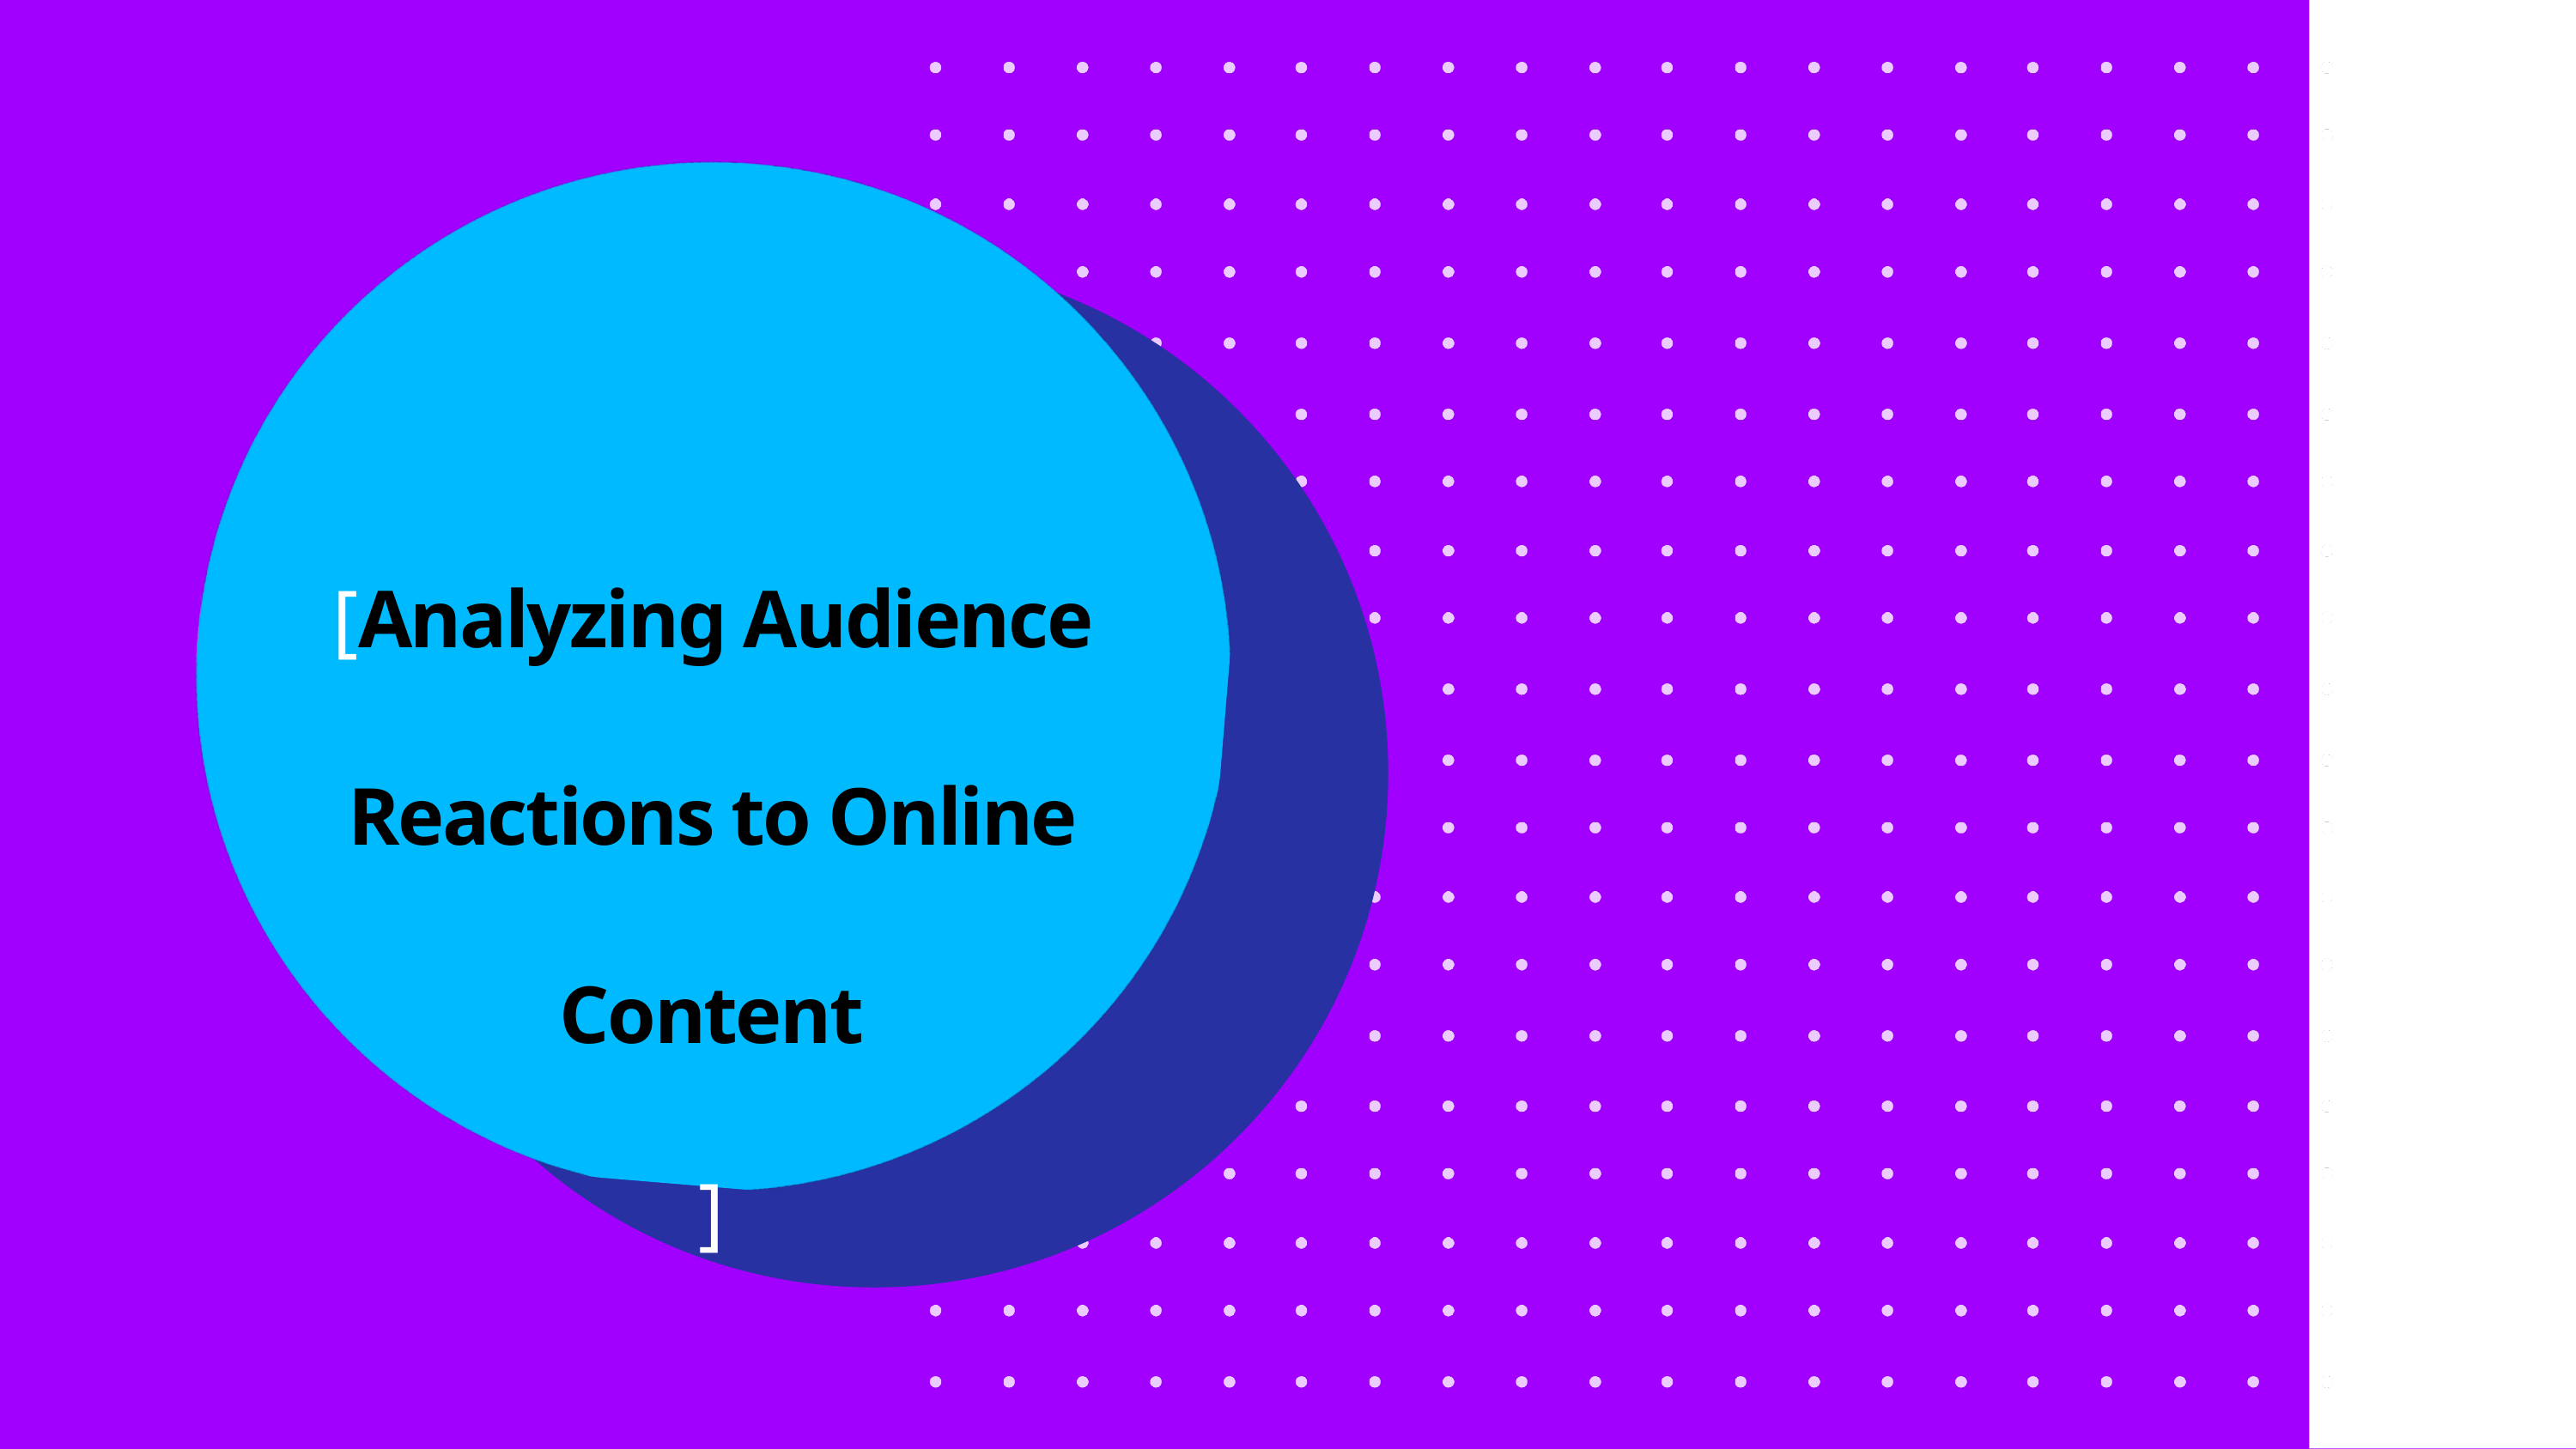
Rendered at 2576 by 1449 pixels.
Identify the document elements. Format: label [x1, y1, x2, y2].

text_box [921, 57, 2337, 1392]
text_box [155, 115, 1388, 1288]
text_box [2309, 0, 2576, 1449]
